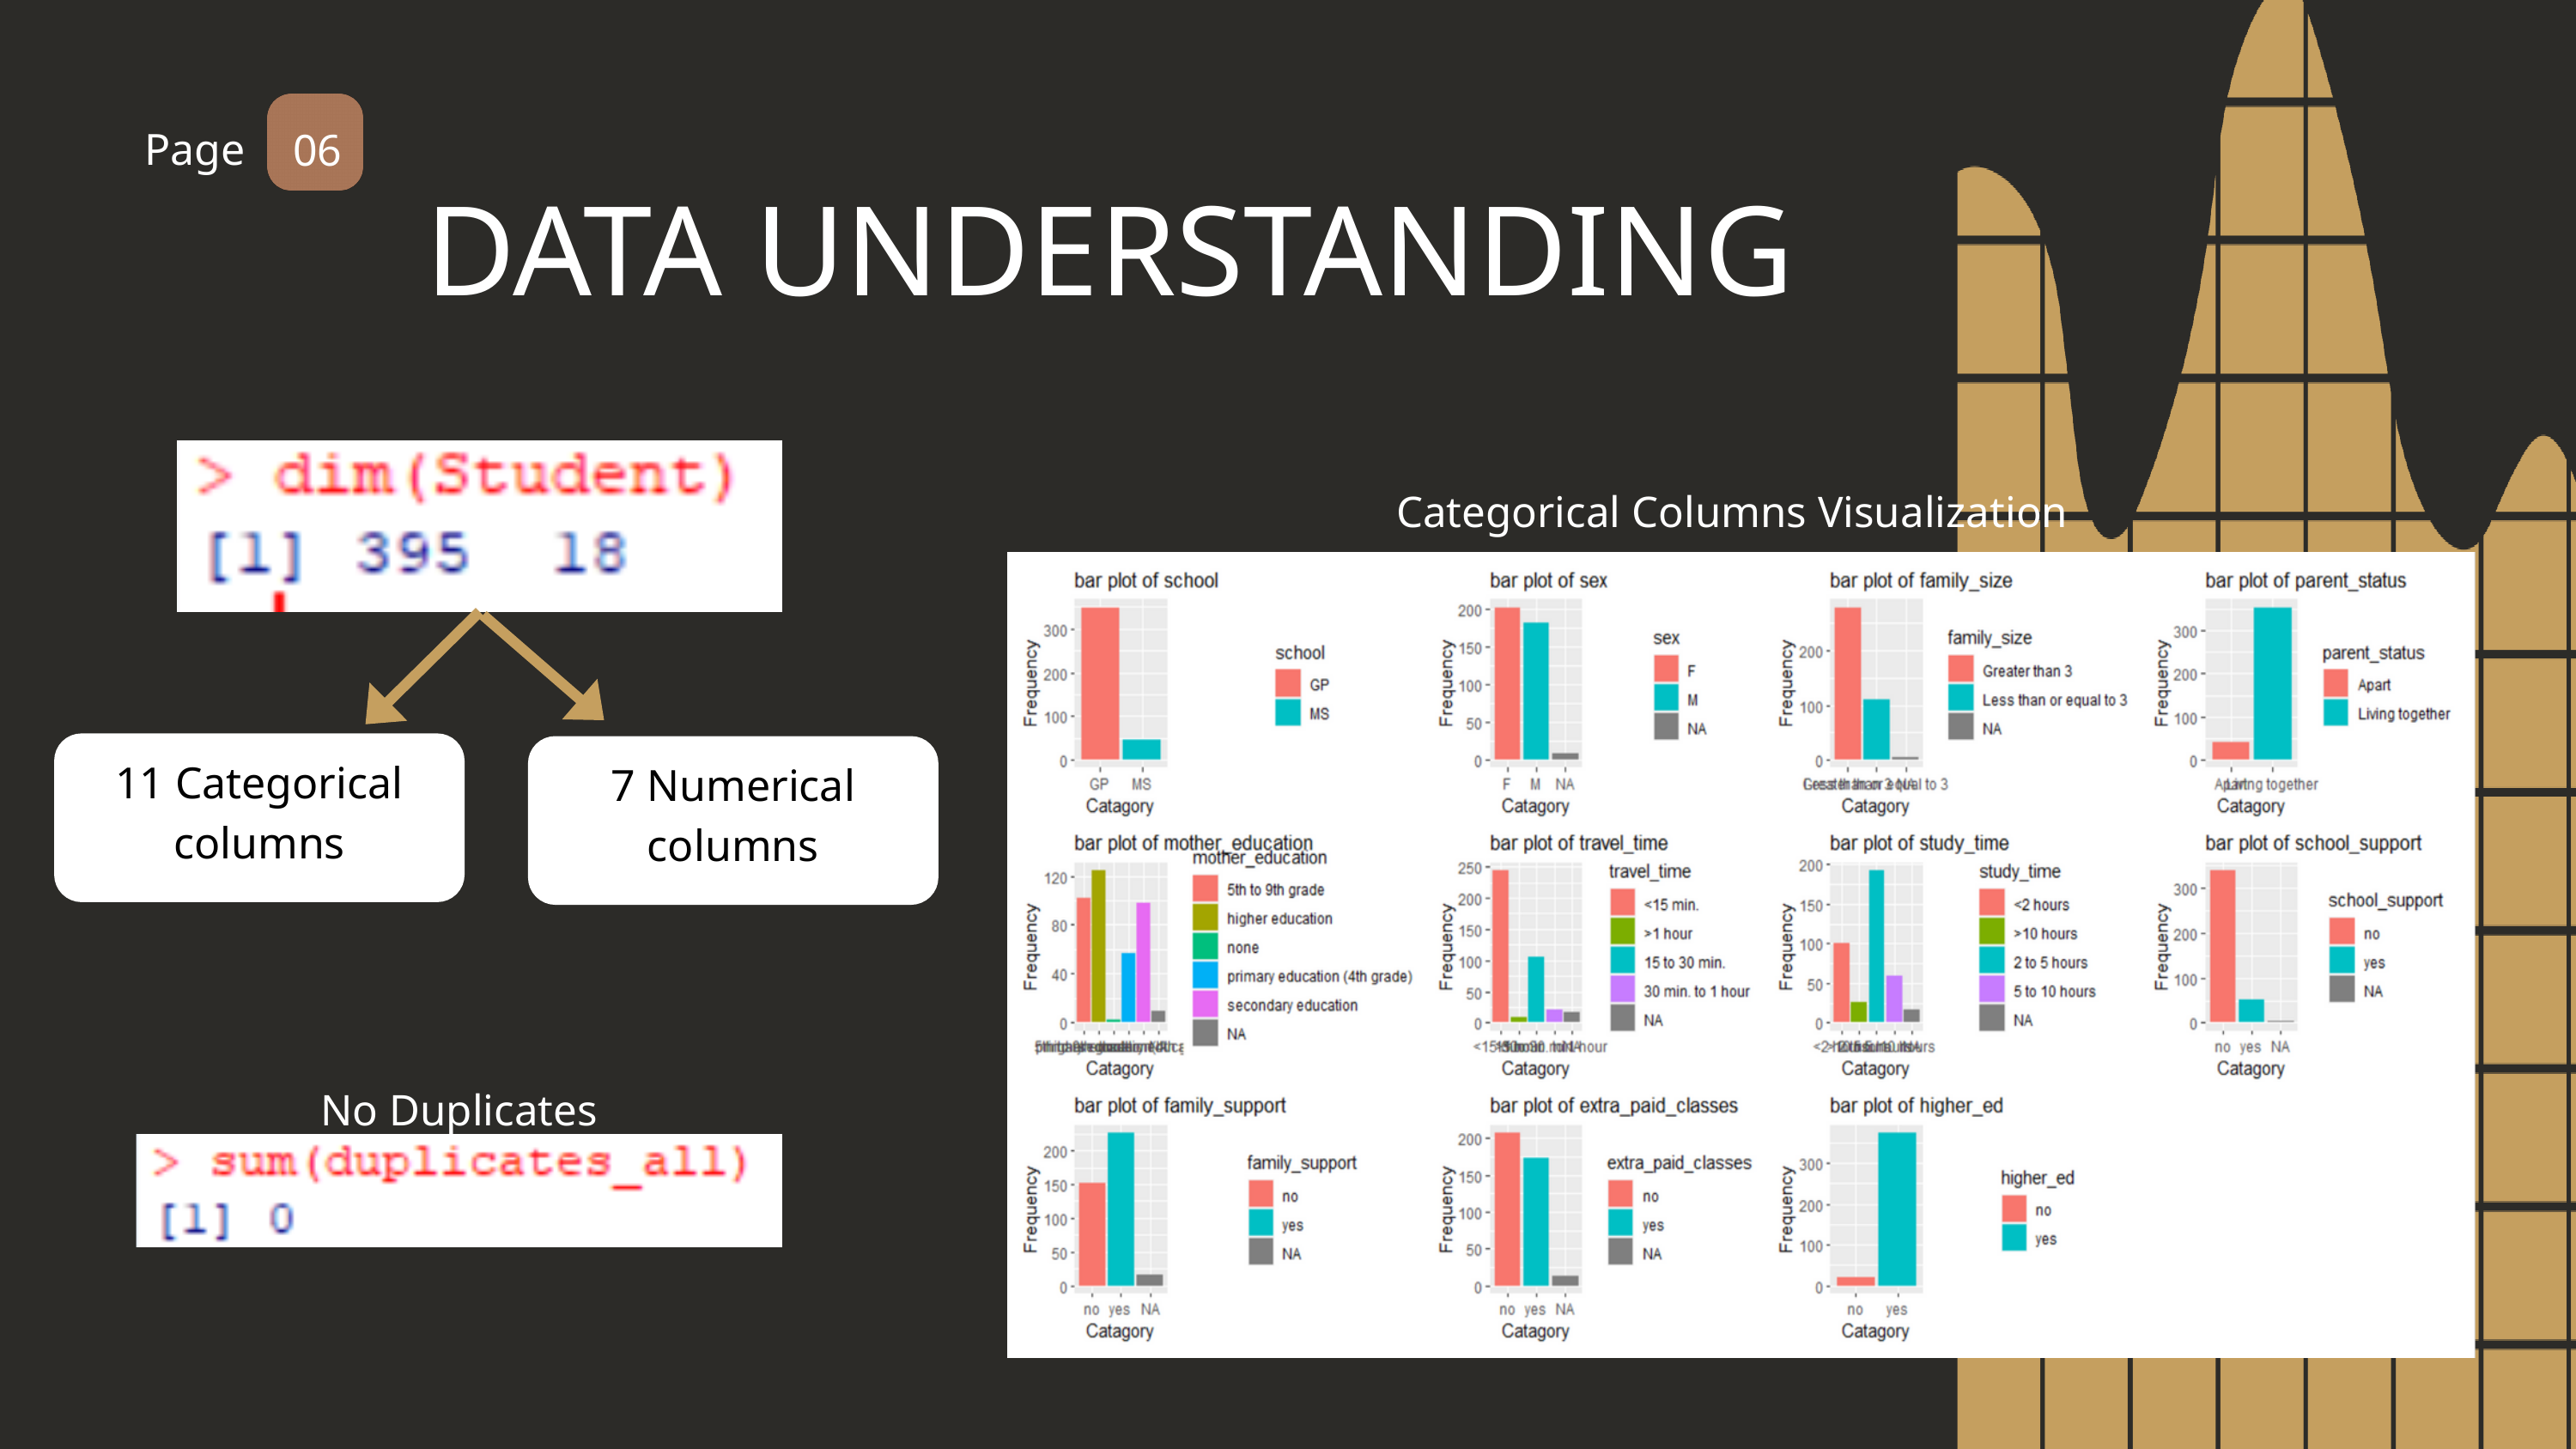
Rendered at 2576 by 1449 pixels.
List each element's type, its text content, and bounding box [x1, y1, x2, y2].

text_box Page [144, 113, 266, 174]
text_box [136, 1135, 782, 1247]
text_box [1007, 552, 2476, 1358]
text_box [1957, 0, 2576, 1449]
text_box [365, 611, 480, 724]
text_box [532, 741, 933, 900]
text_box No Duplicates [100, 1075, 818, 1135]
text_box DATA UNDERSTANDING [144, 204, 2075, 321]
text_box [266, 94, 363, 191]
text_box 06 [271, 114, 363, 175]
text_box [177, 440, 782, 612]
text_box Categorical Columns Visualization [1308, 476, 2156, 537]
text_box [59, 738, 459, 897]
text_box [483, 615, 605, 720]
